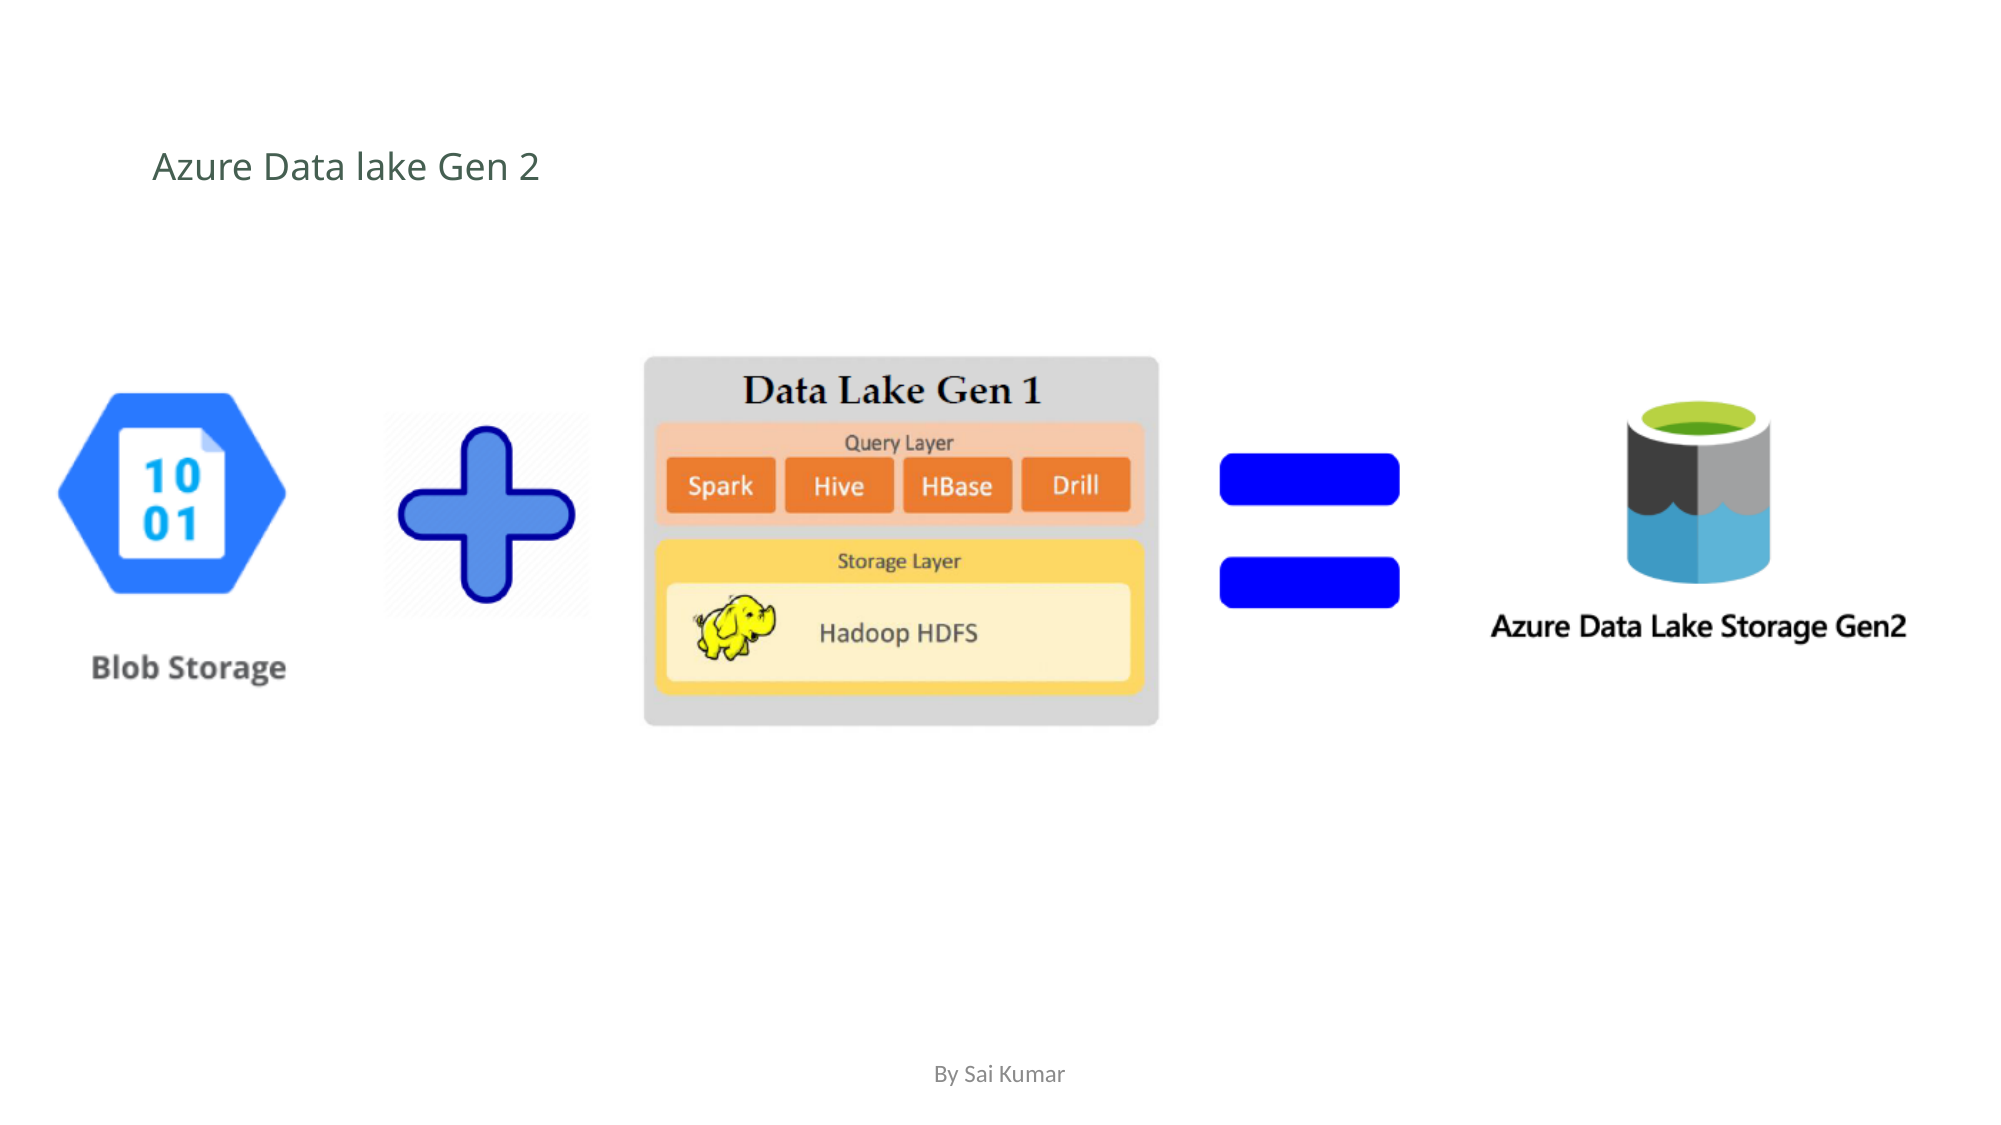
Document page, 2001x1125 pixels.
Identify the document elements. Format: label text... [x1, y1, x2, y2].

picture [0, 246, 2000, 879]
title Azure Data lake Gen 2 [137, 59, 1863, 246]
footer By Sai Kumar [662, 1042, 1338, 1103]
